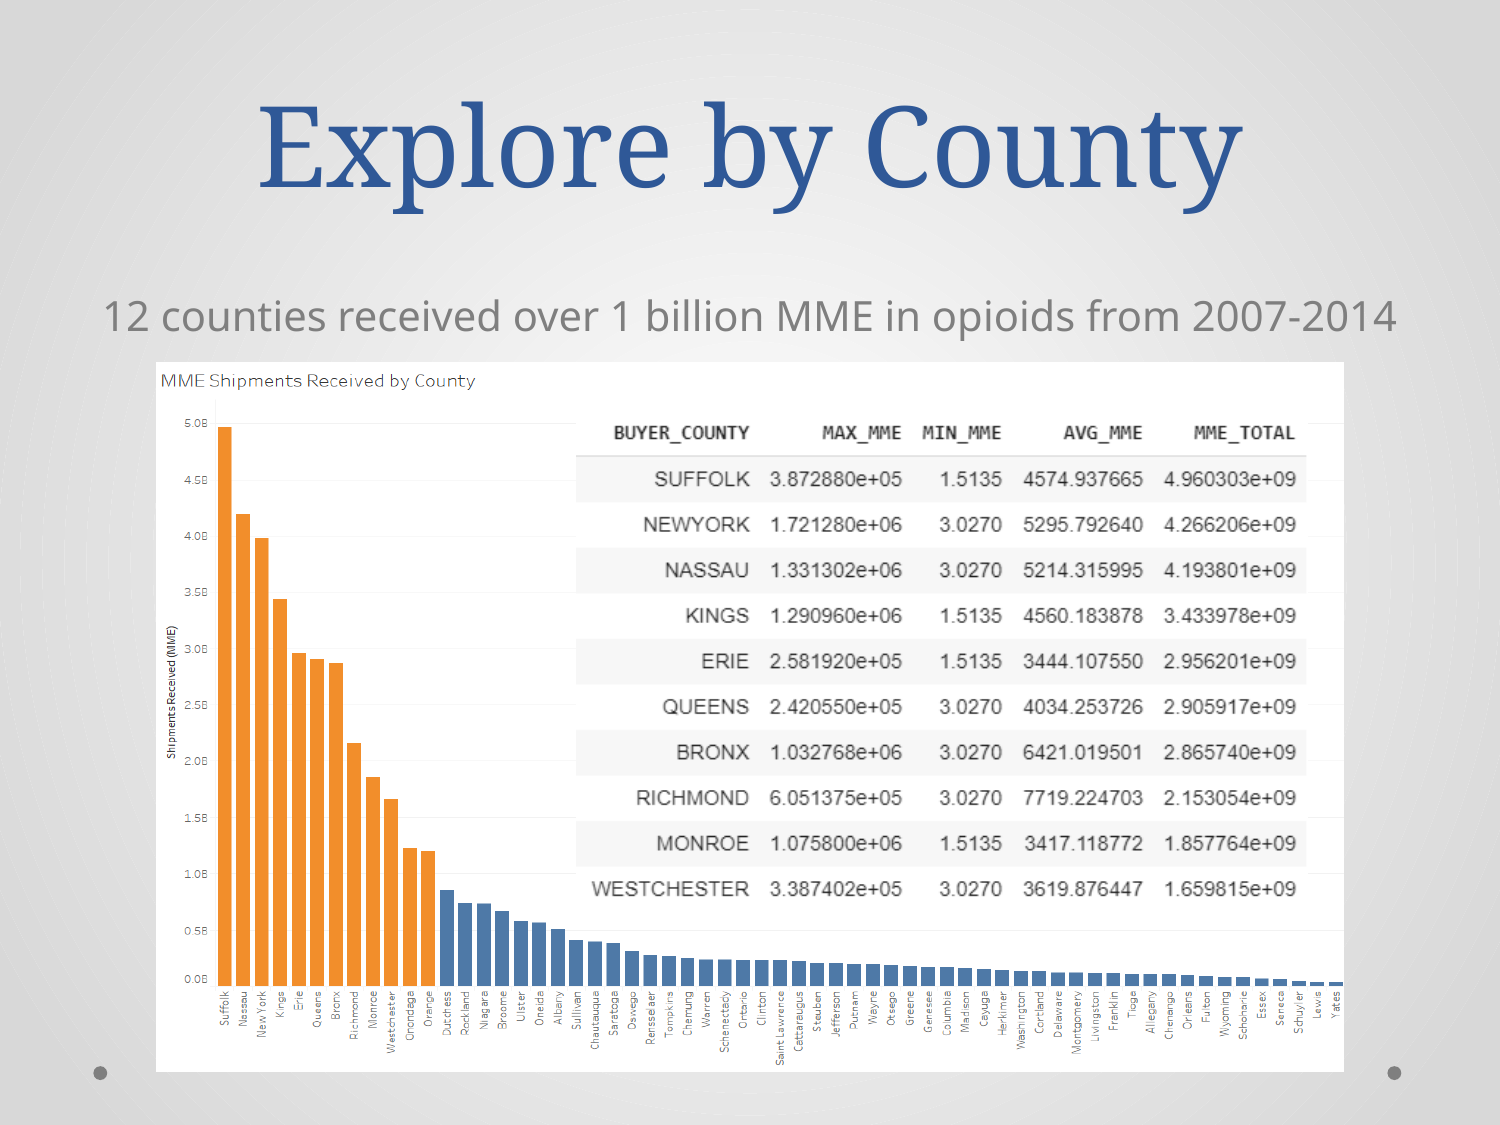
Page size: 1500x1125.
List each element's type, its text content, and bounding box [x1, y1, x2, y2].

picture [156, 362, 1344, 1072]
list 12 counties received over 1 billion MME in opioids from 2007-2014 [0, 287, 1500, 363]
title Explore by County [75, 0, 1425, 218]
